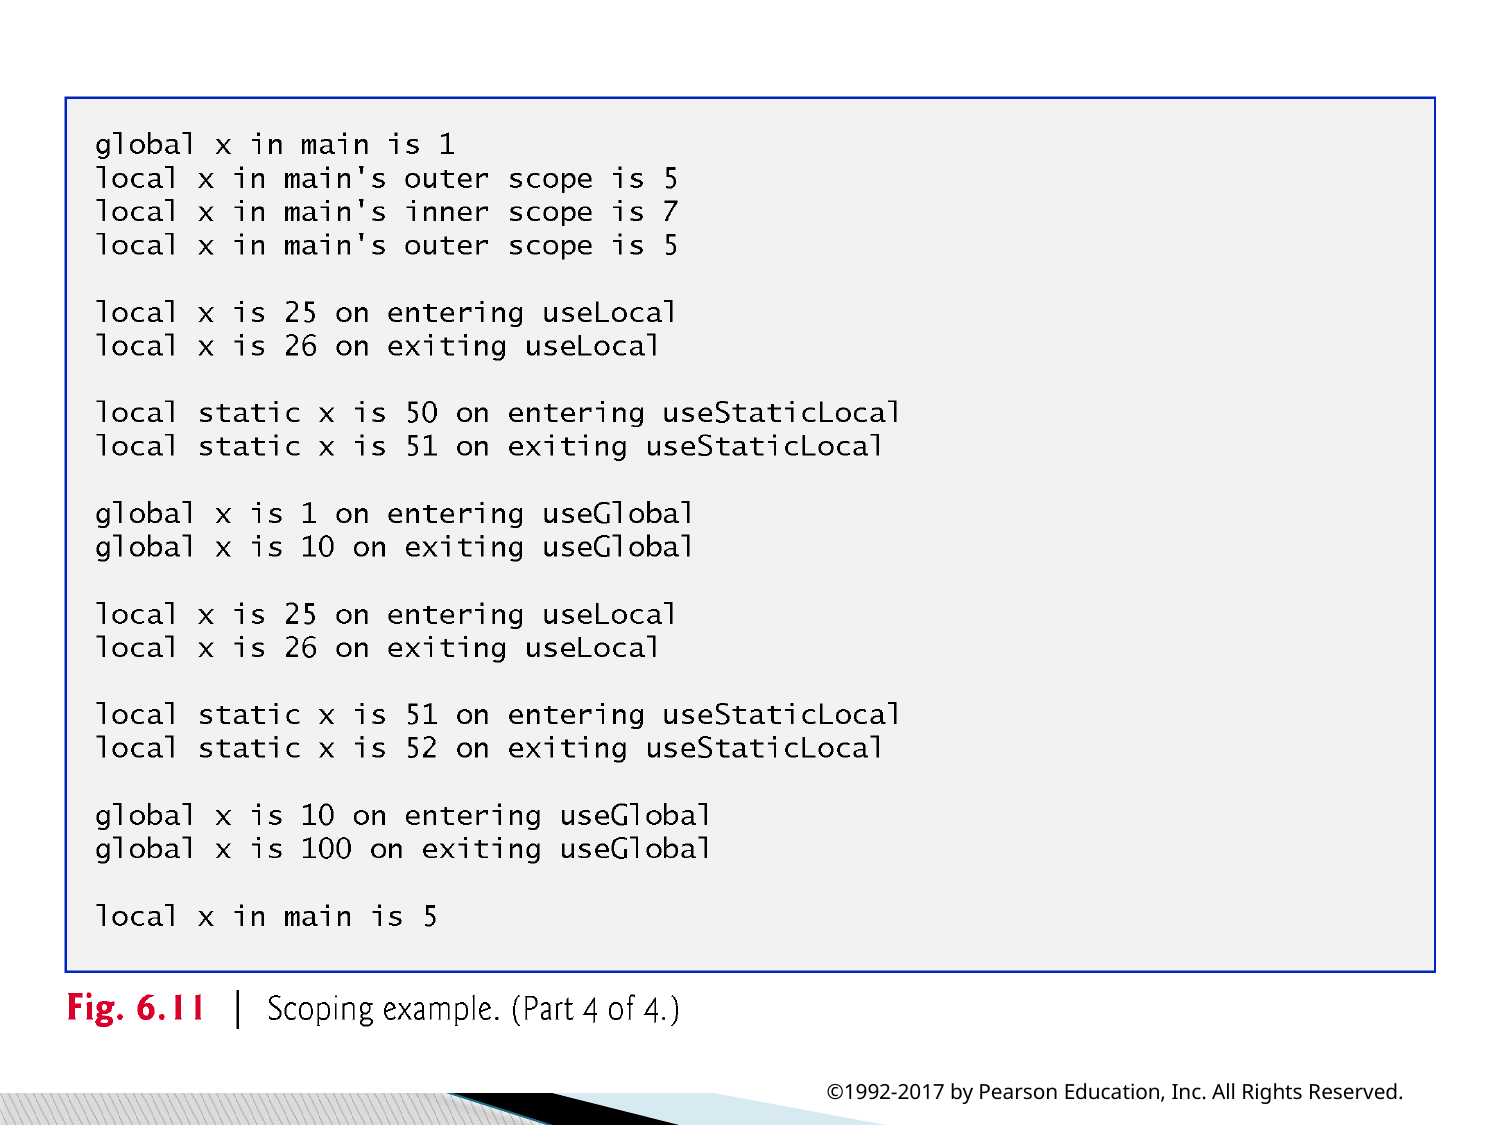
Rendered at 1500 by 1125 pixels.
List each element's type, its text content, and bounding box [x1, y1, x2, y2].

footer ©1992-2017 by Pearson Education, Inc. All Rights Reserved. [650, 1104, 1419, 1112]
picture [0, 32, 1500, 1093]
